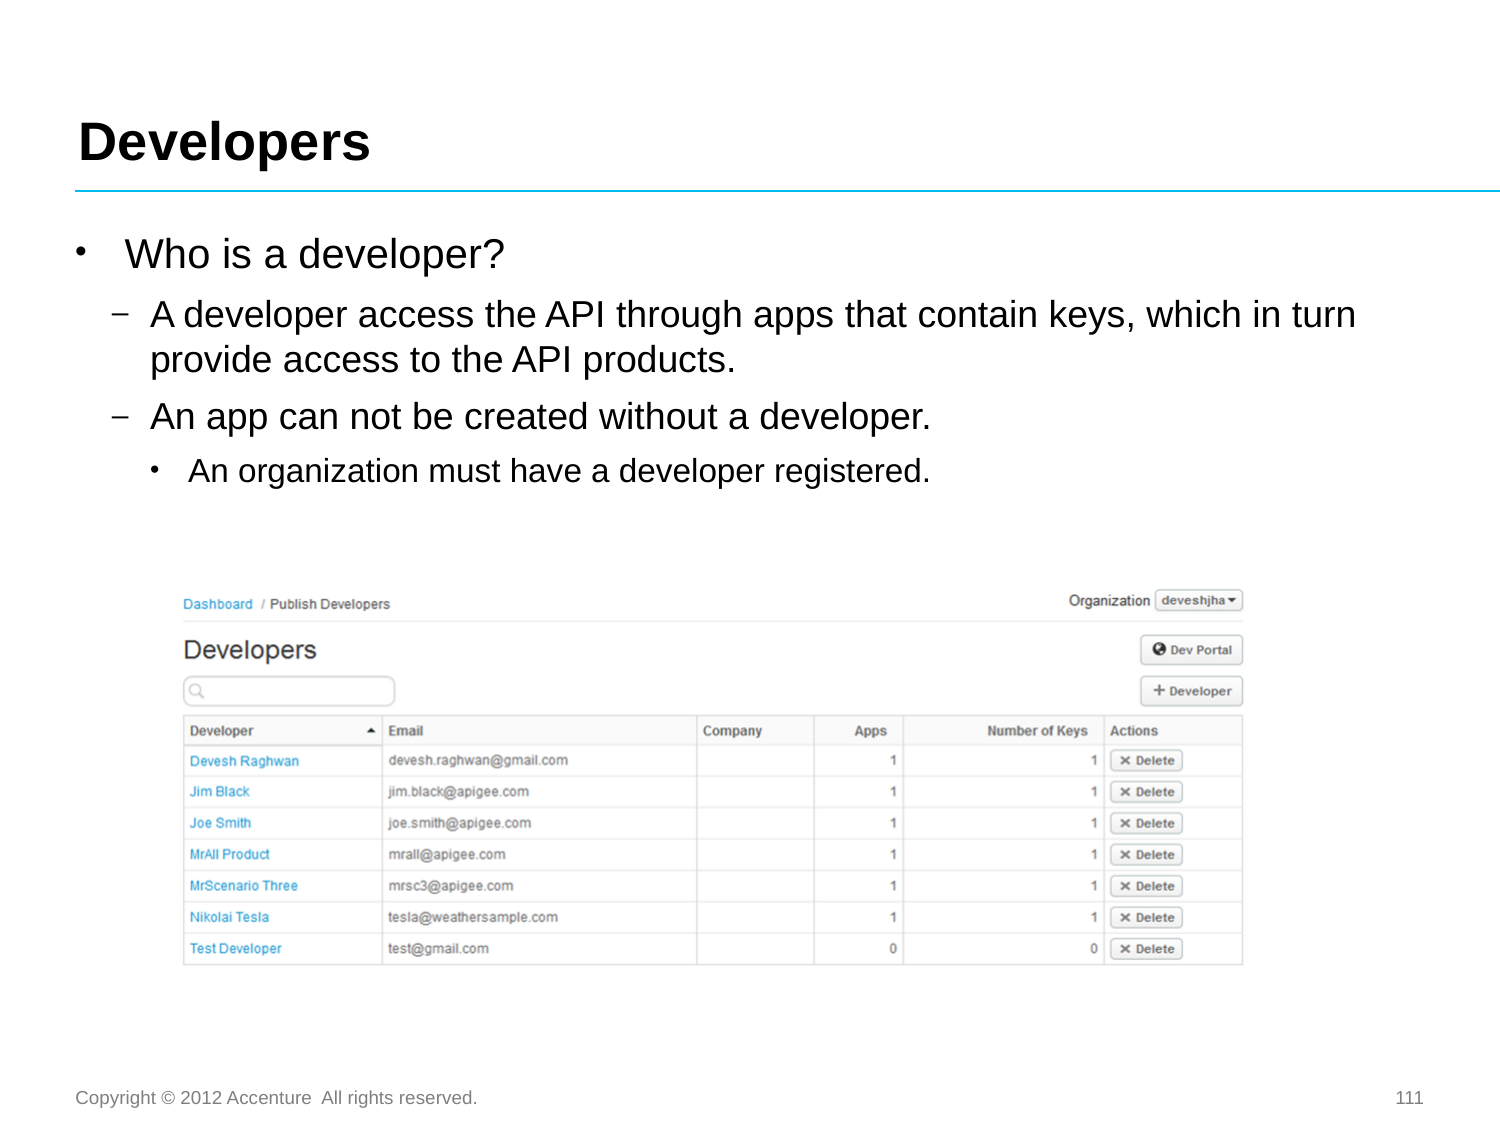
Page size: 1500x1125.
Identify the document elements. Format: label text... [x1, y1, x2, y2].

picture [162, 585, 1262, 977]
title Developers [78, 96, 1425, 226]
list Who is a developer? A developer access the API through apps that contain keys, which in turn provide access to the API products. An app can not be created without a developer. An organization must have a developer registered. [75, 226, 1425, 1018]
